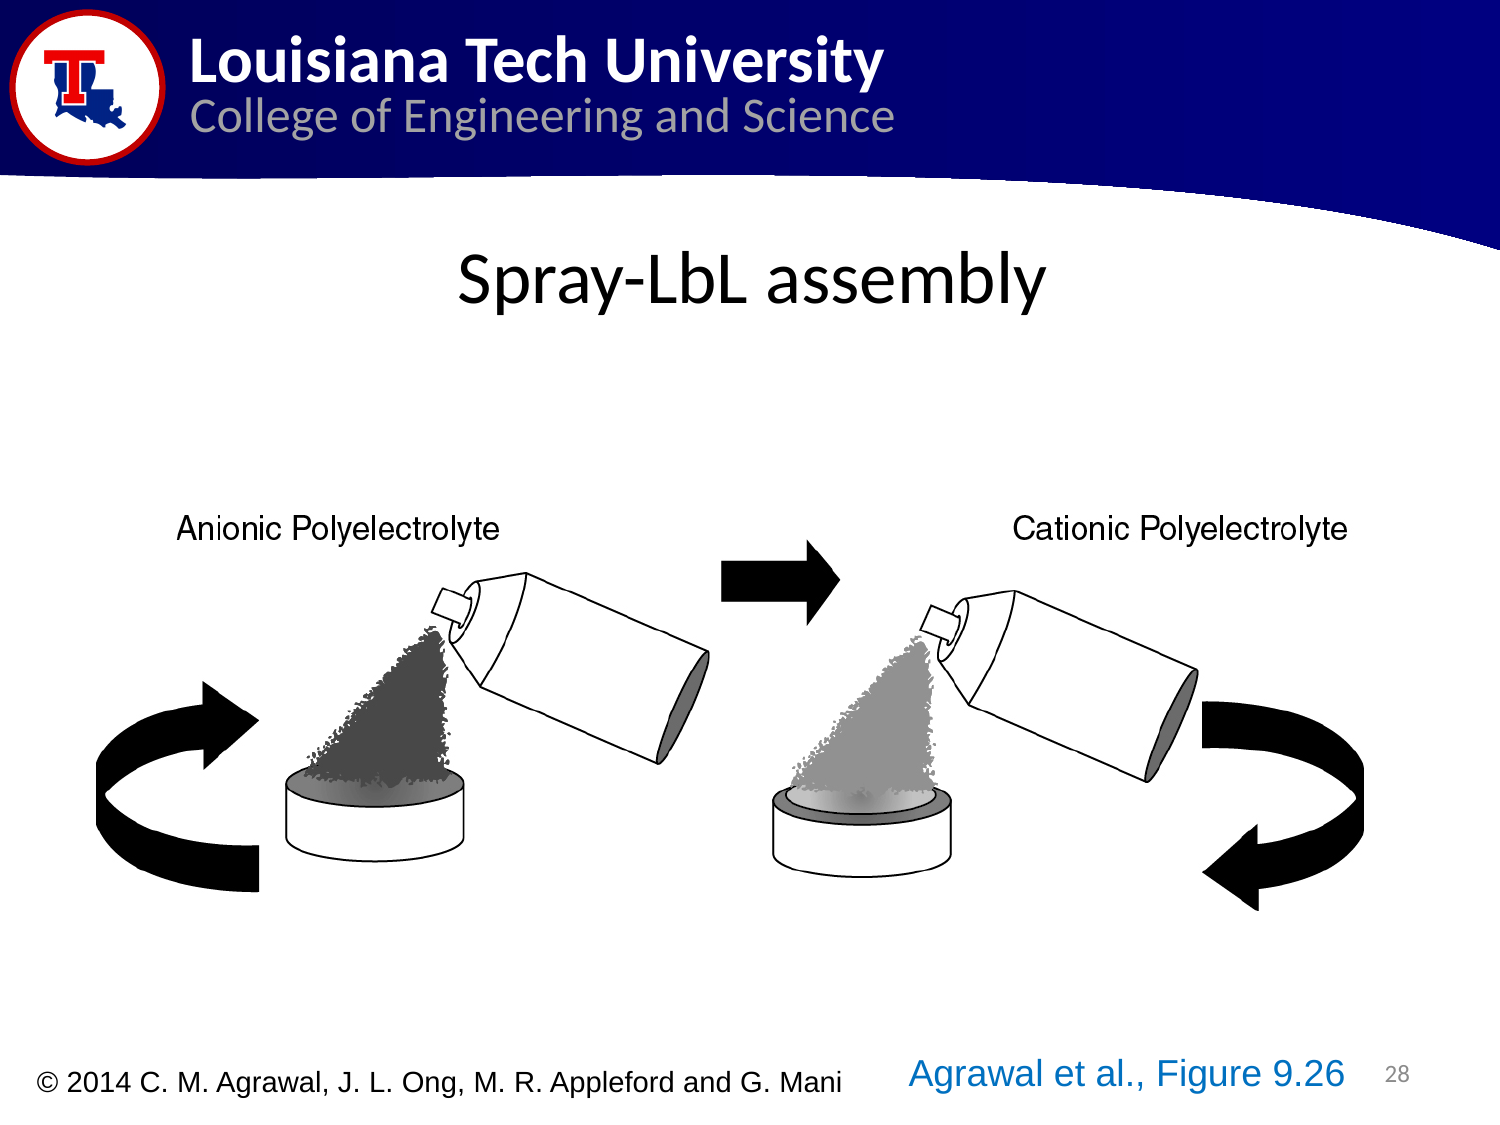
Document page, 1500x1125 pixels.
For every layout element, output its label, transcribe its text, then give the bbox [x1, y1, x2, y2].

slide_number 28 [1074, 1042, 1425, 1103]
picture [96, 510, 1364, 911]
text_box © 2014 C. M. Agrawal, J. L. Ong, M. R. Appleford and G. Mani [22, 1056, 867, 1106]
text_box Agrawal et al., Figure 9.26 [893, 1041, 1361, 1102]
title Spray-LbL assembly [242, 259, 1264, 349]
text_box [0, 0, 1500, 251]
